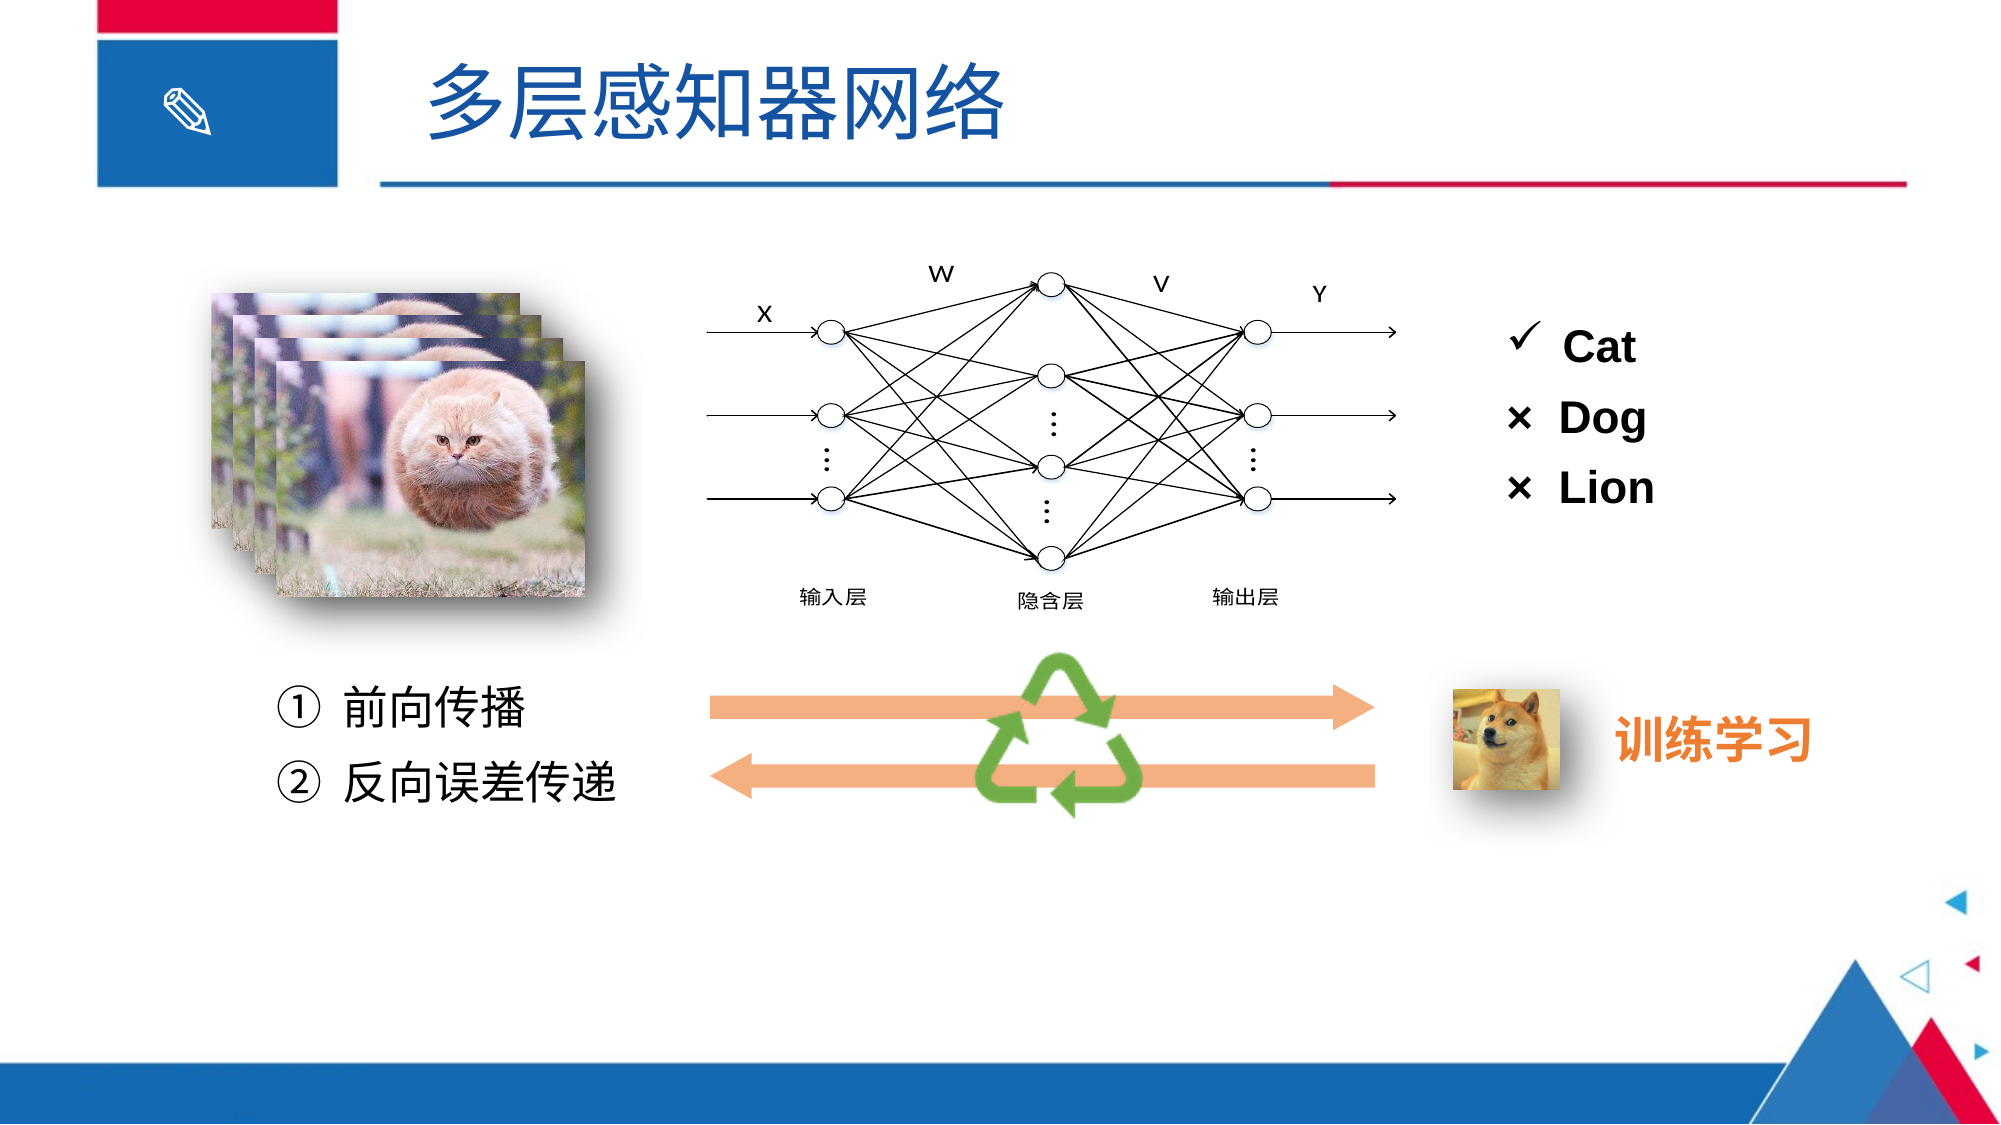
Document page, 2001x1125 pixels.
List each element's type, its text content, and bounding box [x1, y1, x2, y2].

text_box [697, 243, 1405, 638]
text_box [260, 638, 1894, 833]
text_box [211, 293, 585, 597]
text_box 多层感知器网络 [409, 43, 1783, 158]
text_box Cat × Dog × Lion [1491, 315, 1813, 452]
picture [0, 0, 2000, 1124]
